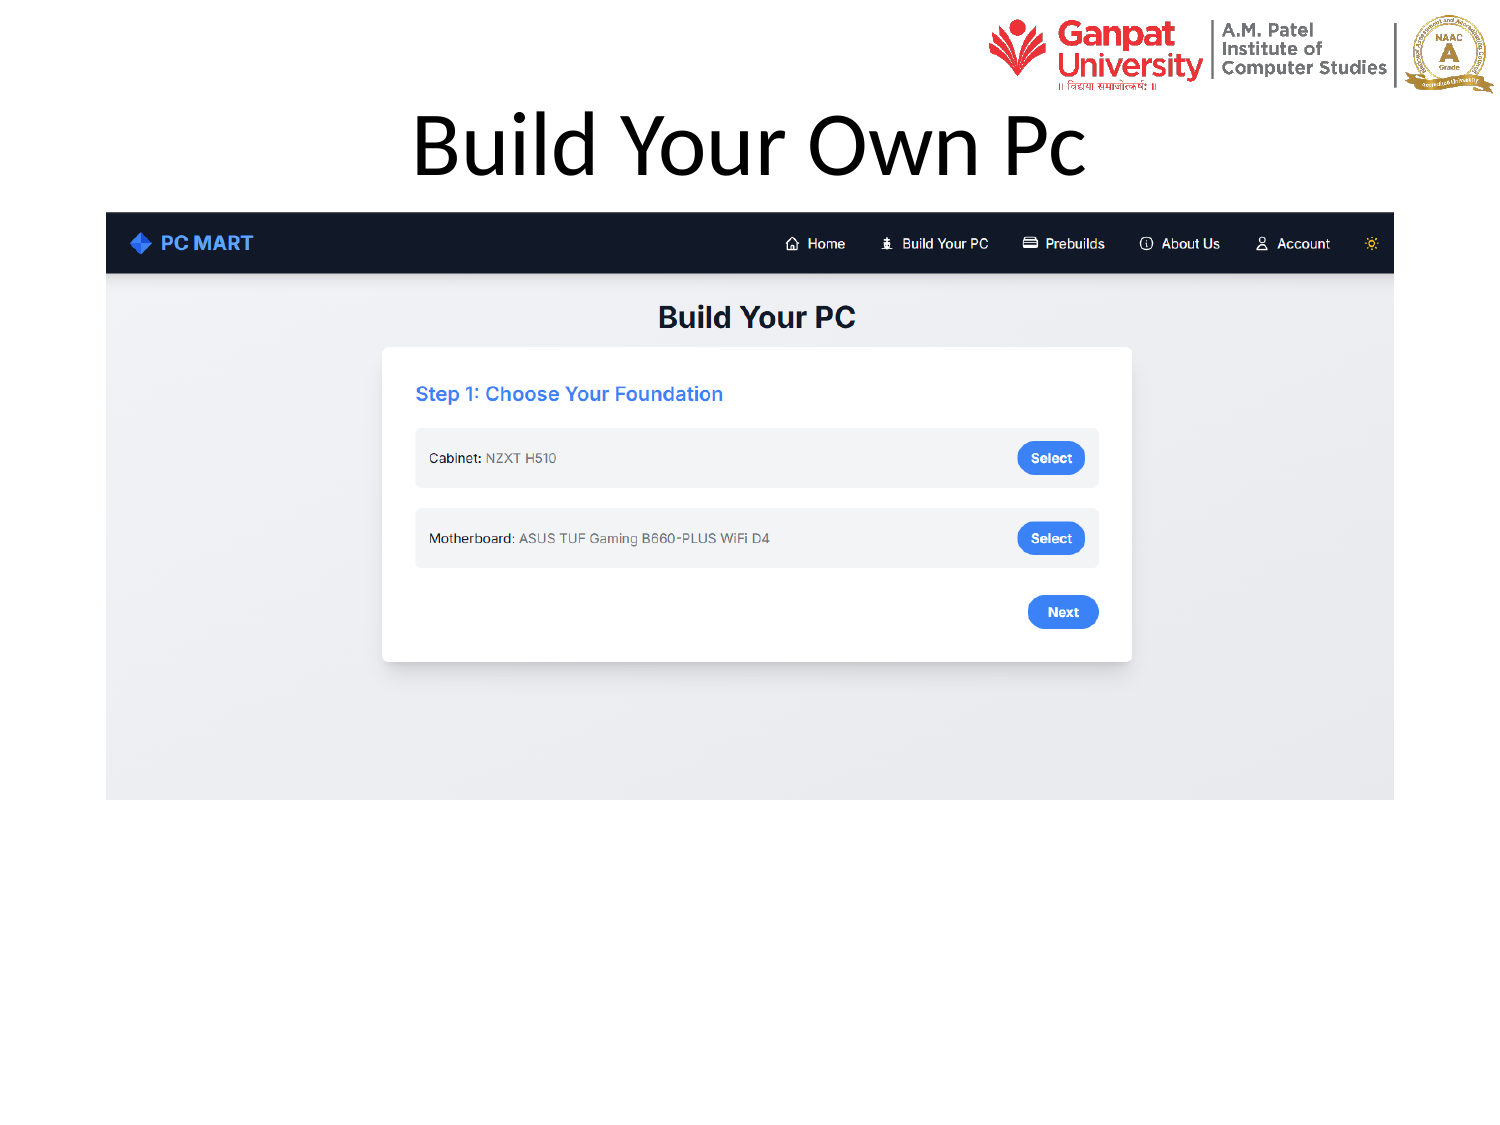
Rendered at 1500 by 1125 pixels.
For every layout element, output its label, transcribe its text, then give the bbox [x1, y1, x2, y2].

picture [989, 15, 1494, 94]
picture [106, 211, 1394, 800]
title Build Your Own Pc [75, 45, 1425, 233]
